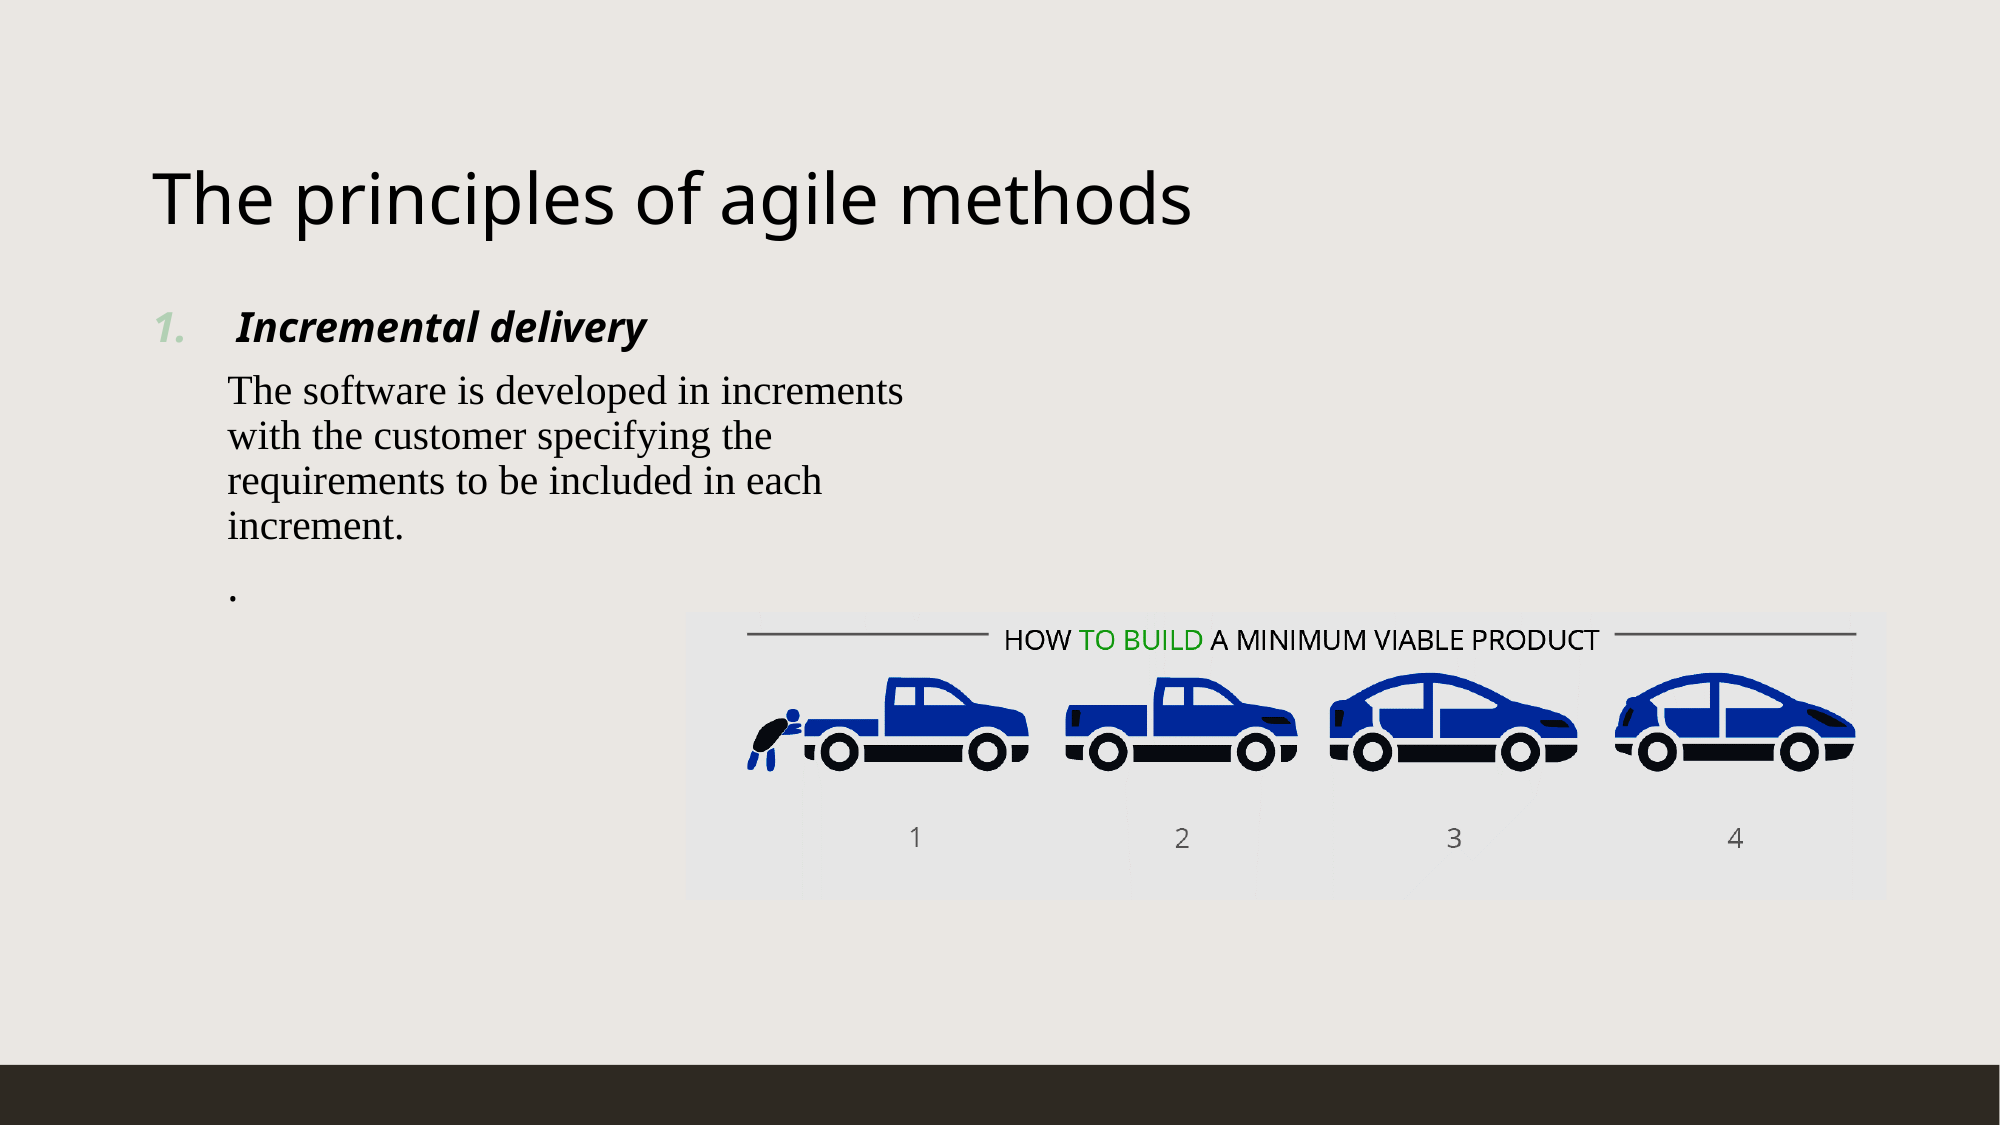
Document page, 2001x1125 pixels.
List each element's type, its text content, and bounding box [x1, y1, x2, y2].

list Incremental delivery The software is developed in increments with the customer specifying the requirements to be included in each increment. . [137, 299, 963, 1014]
title The principles of agile methods [137, 59, 1863, 248]
picture [685, 612, 1887, 900]
